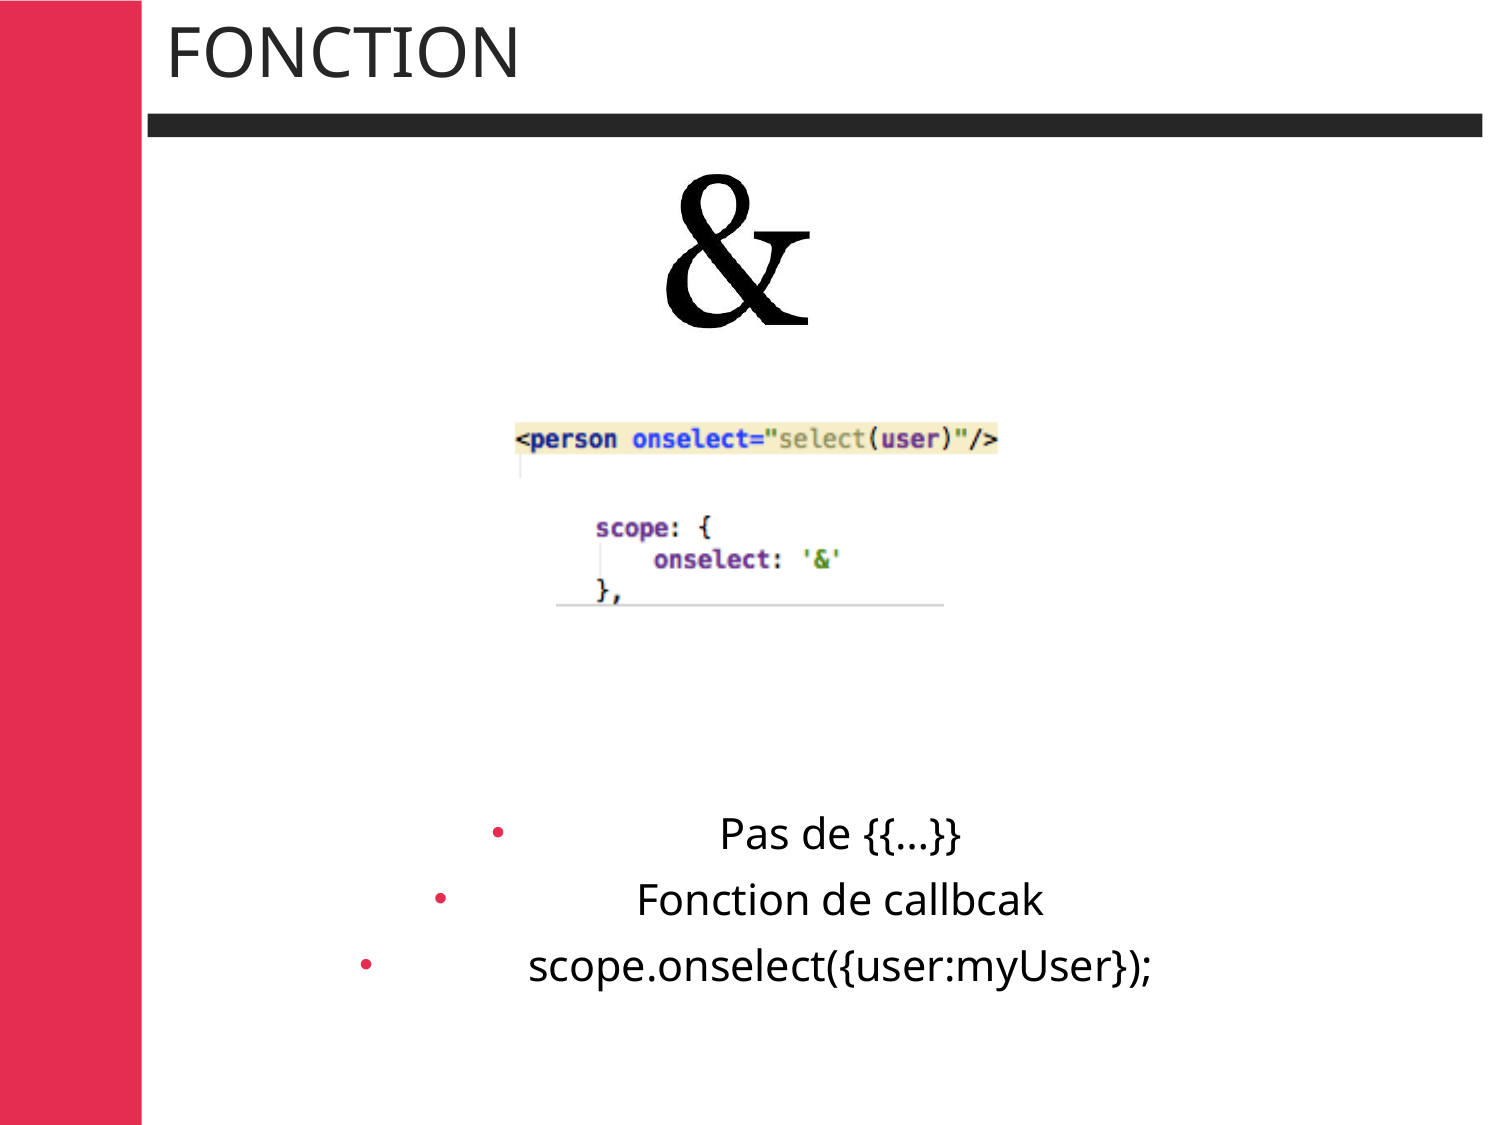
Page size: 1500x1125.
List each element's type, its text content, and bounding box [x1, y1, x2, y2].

picture [555, 512, 944, 611]
picture [643, 160, 830, 347]
list Pas de {{…}} Fonction de callbcak scope.onselect({user:myUser}); [147, 798, 1479, 1000]
title fonction [151, 0, 1483, 99]
picture [501, 408, 1017, 478]
